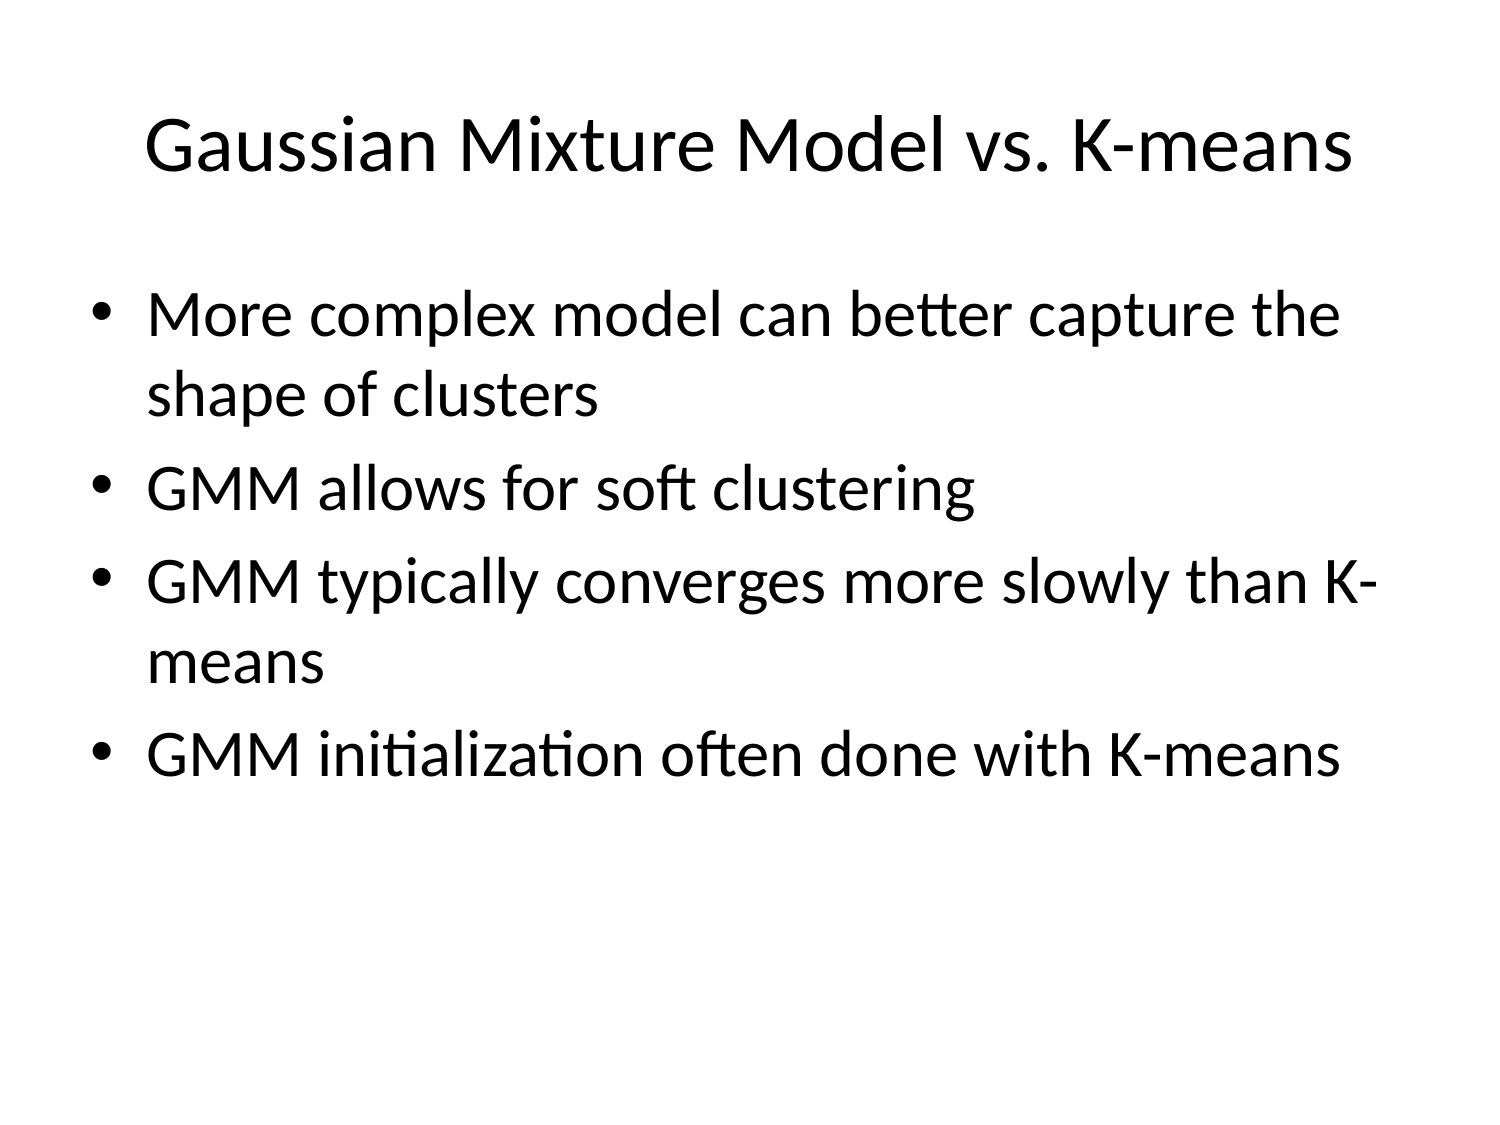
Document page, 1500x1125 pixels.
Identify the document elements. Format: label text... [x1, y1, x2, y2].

title Gaussian Mixture Model vs. K-means [75, 45, 1425, 233]
list More complex model can better capture the shape of clusters GMM allows for soft clustering GMM typically converges more slowly than K-means GMM initialization often done with K-means [75, 262, 1425, 1005]
